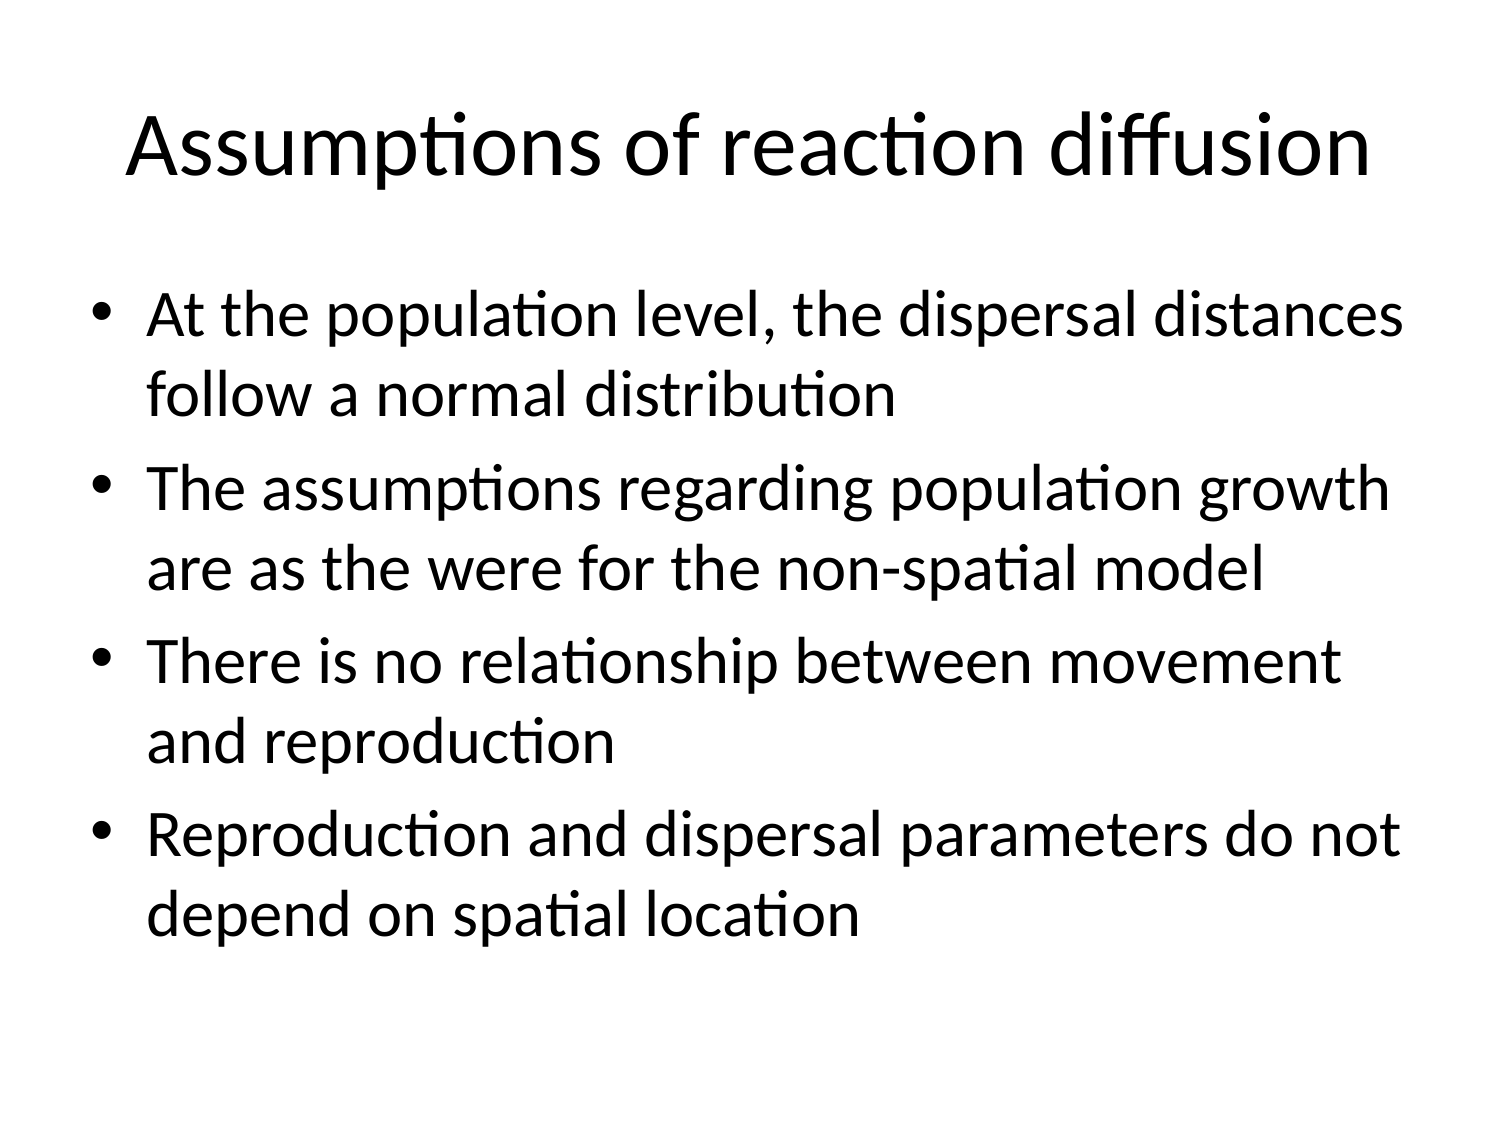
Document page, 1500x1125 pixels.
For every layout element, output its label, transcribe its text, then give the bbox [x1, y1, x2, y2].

title Assumptions of reaction diffusion [75, 45, 1425, 233]
list At the population level, the dispersal distances follow a normal distribution The assumptions regarding population growth are as the were for the non-spatial model There is no relationship between movement and reproduction Reproduction and dispersal parameters do not depend on spatial location [75, 262, 1425, 1005]
